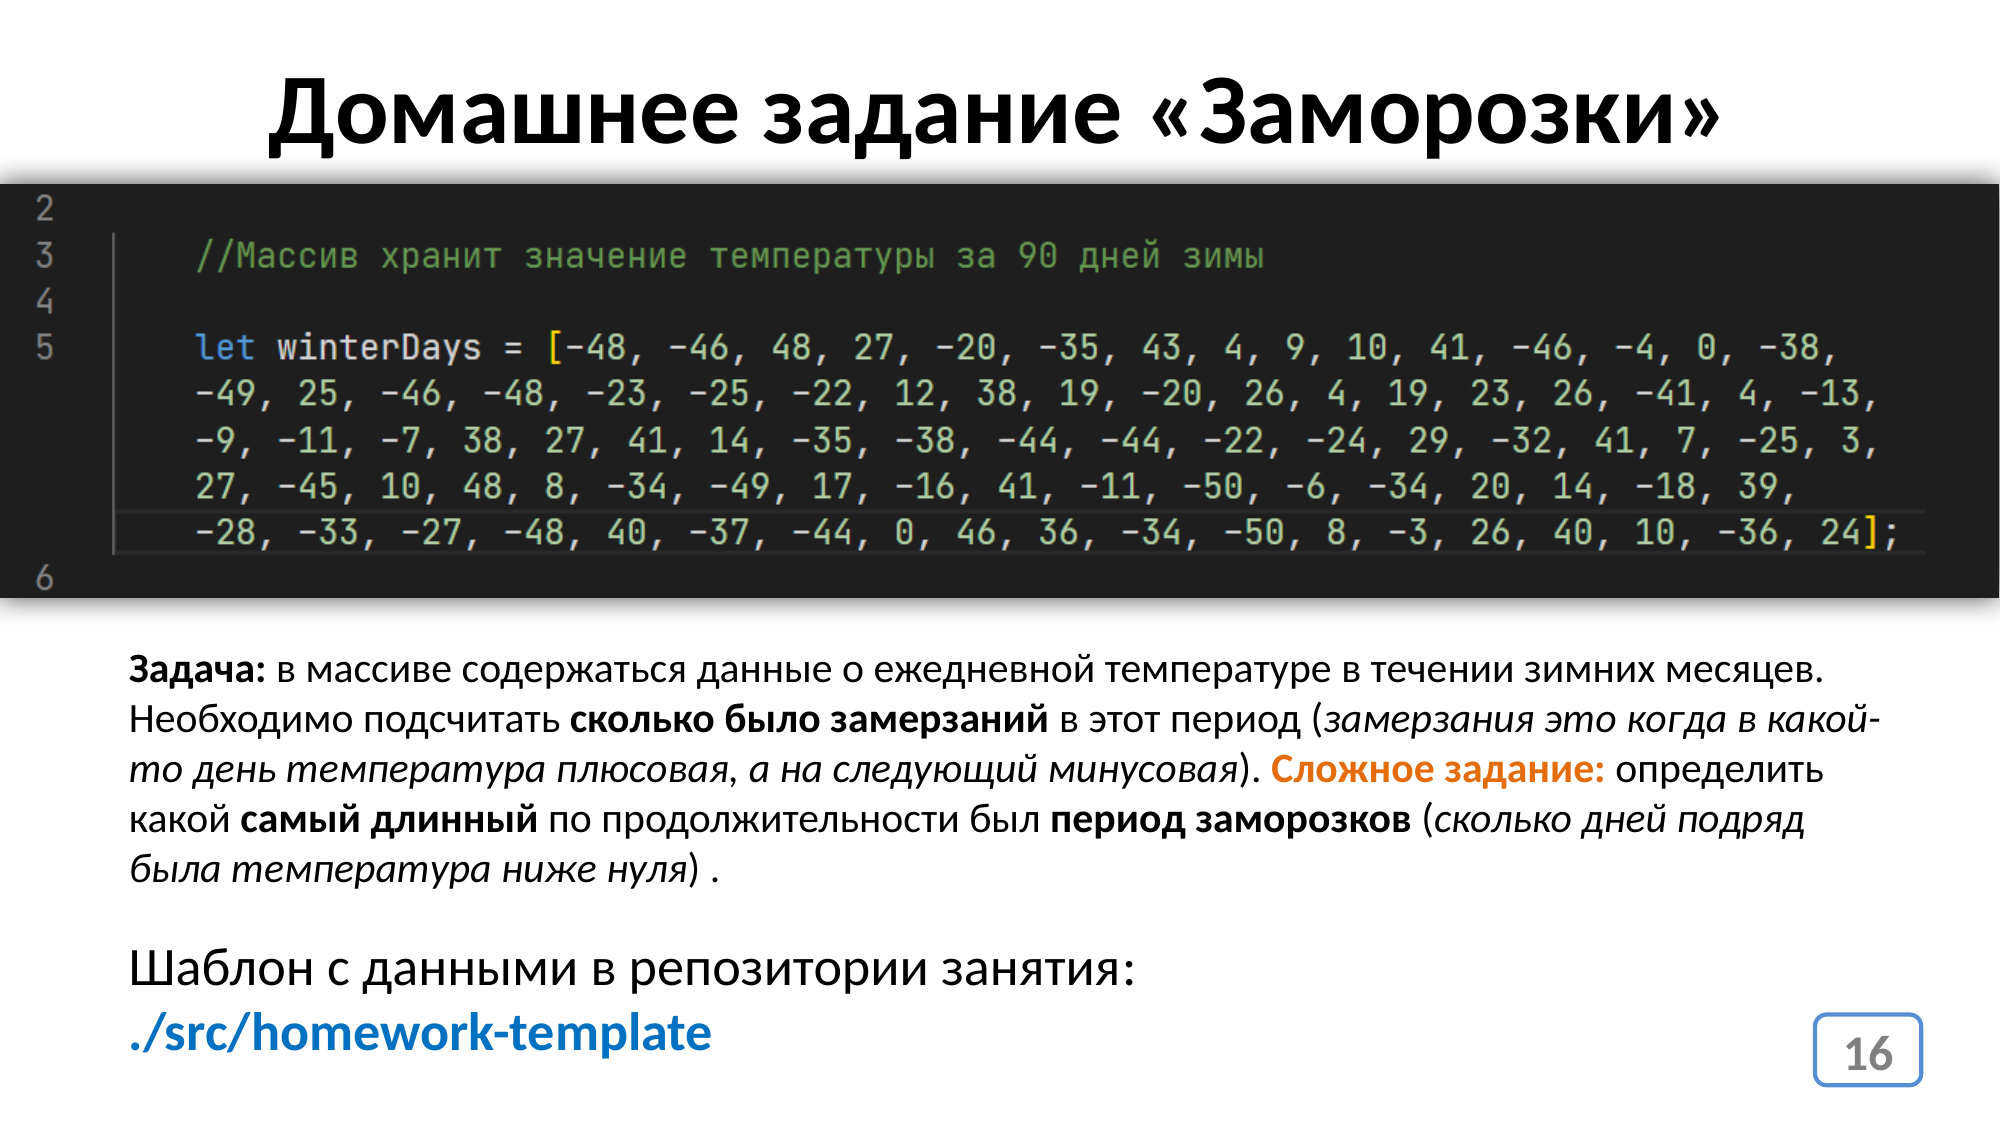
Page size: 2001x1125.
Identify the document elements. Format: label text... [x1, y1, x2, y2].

text_box Задача: в массиве содержаться данные о ежедневной температуре в течении зимних месяцев. Необходимо подсчитать сколько было замерзаний в этот период (замерзания это когда в какой-то день температура плюсовая, а на следующий минусовая). Сложное задание: определить какой самый длинный по продолжительности был период заморозков (сколько дней подряд была температура ниже нуля) . [114, 633, 1922, 899]
text_box 16 [1812, 1012, 1924, 1088]
text_box Домашнее задание «Заморозки» [0, 36, 2000, 164]
text_box Шаблон с данными в репозитории занятия: ./src/homework-template [114, 923, 1767, 1069]
picture [0, 184, 2000, 599]
